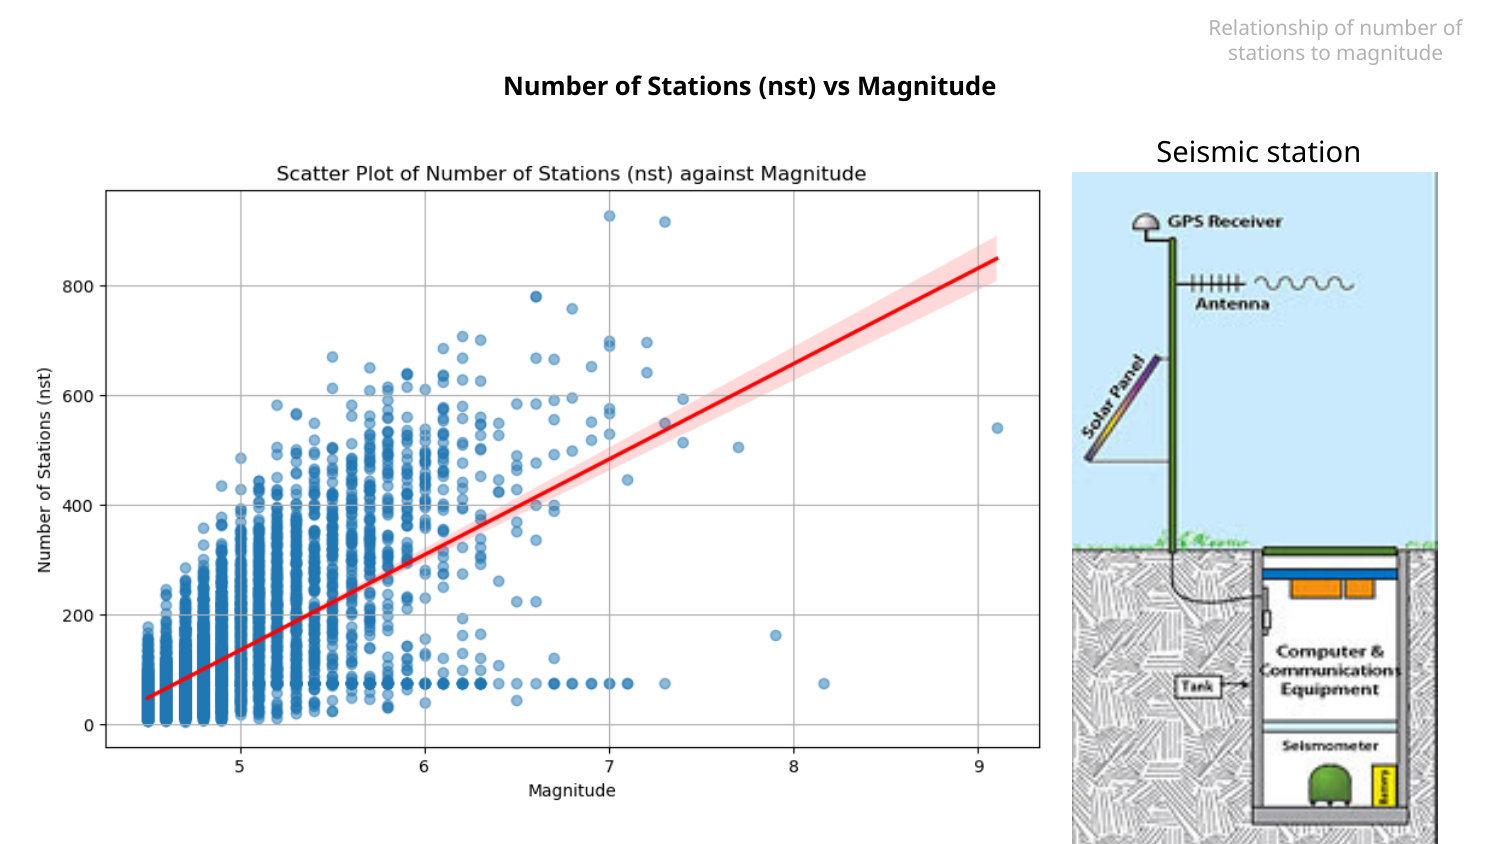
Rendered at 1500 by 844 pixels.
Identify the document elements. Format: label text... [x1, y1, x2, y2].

picture [1072, 172, 1438, 844]
title Number of Stations (nst) vs Magnitude [75, 54, 1171, 116]
picture [26, 154, 1051, 811]
text_box Relationship of number of stations to magnitude [1171, 0, 1500, 136]
text_box Seismic station [1141, 118, 1500, 155]
